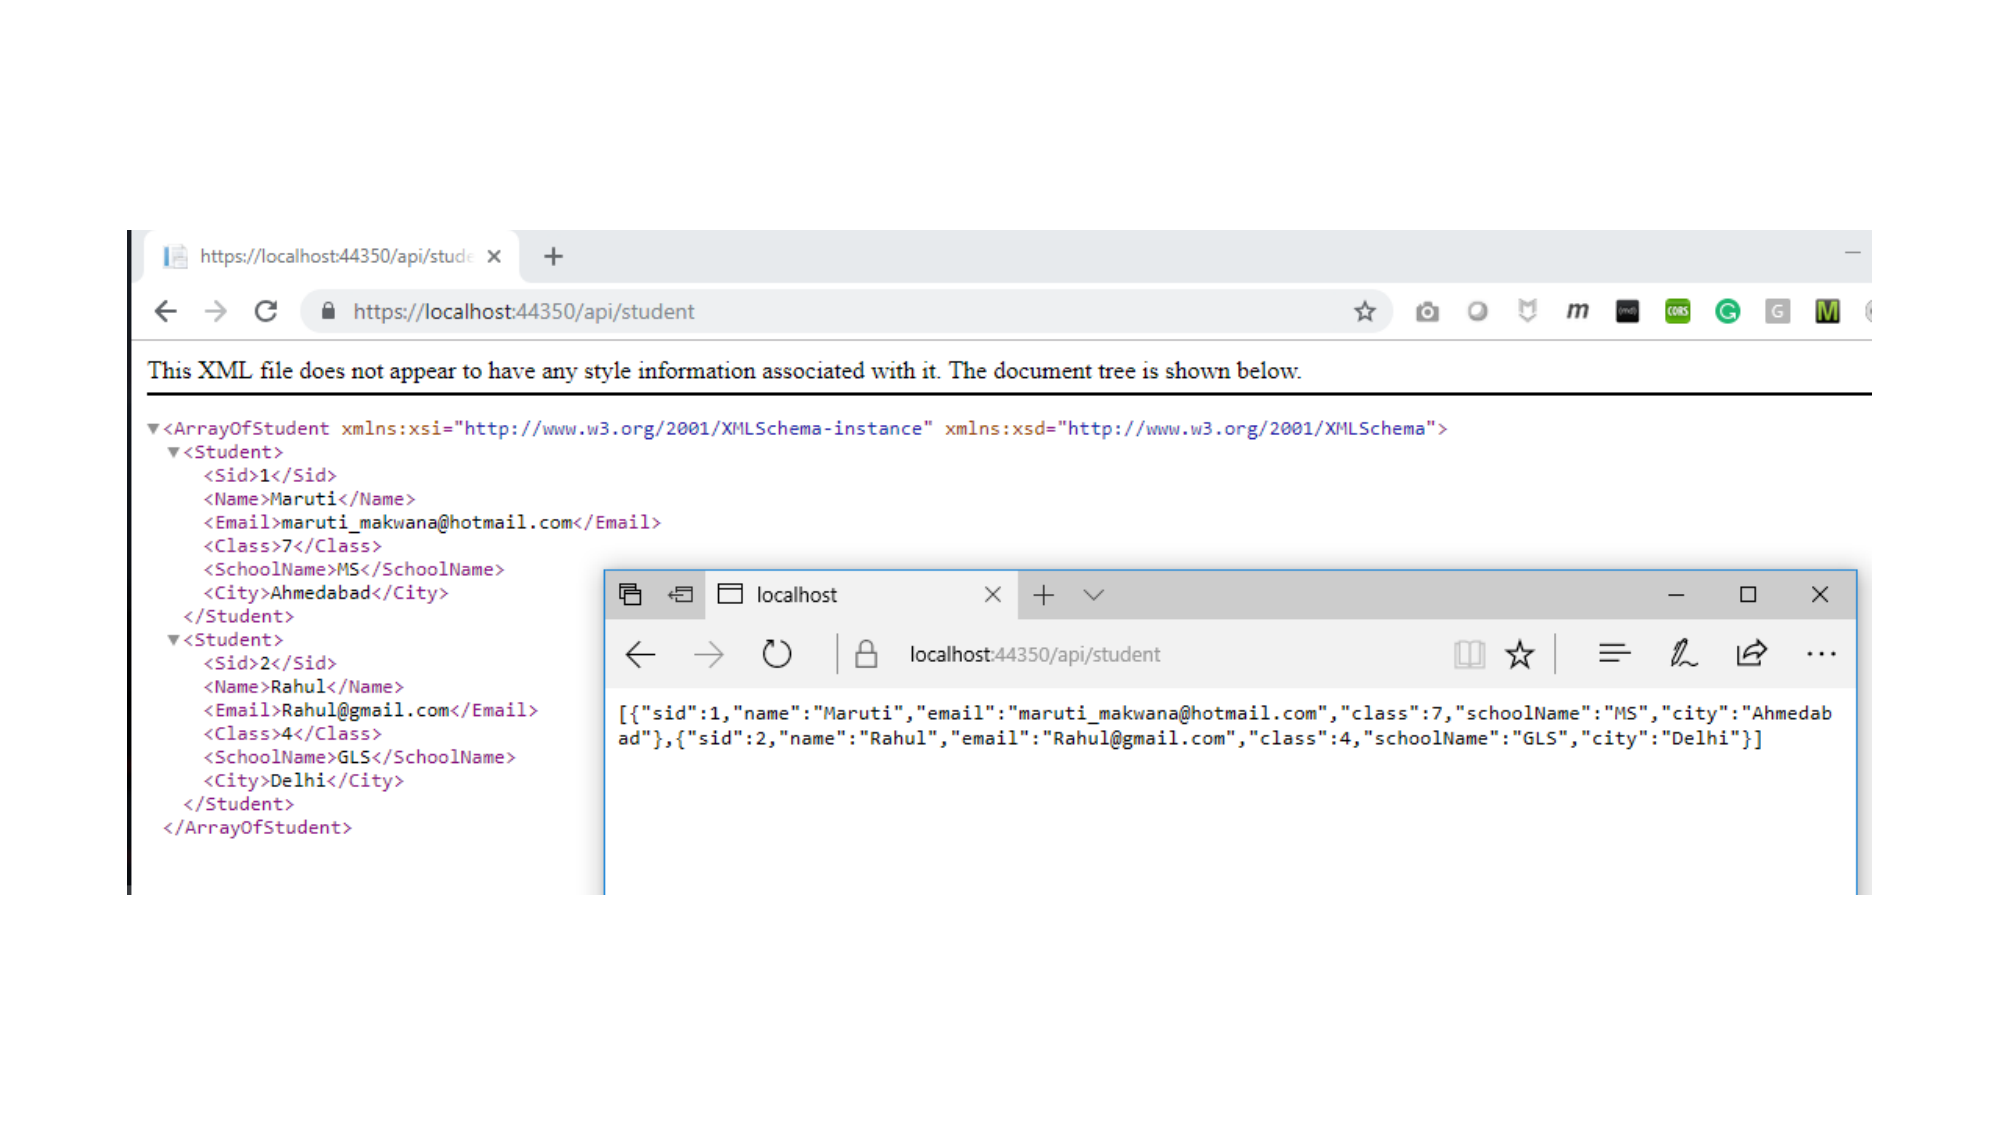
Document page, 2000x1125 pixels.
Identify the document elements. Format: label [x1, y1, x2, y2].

picture [127, 230, 1872, 895]
